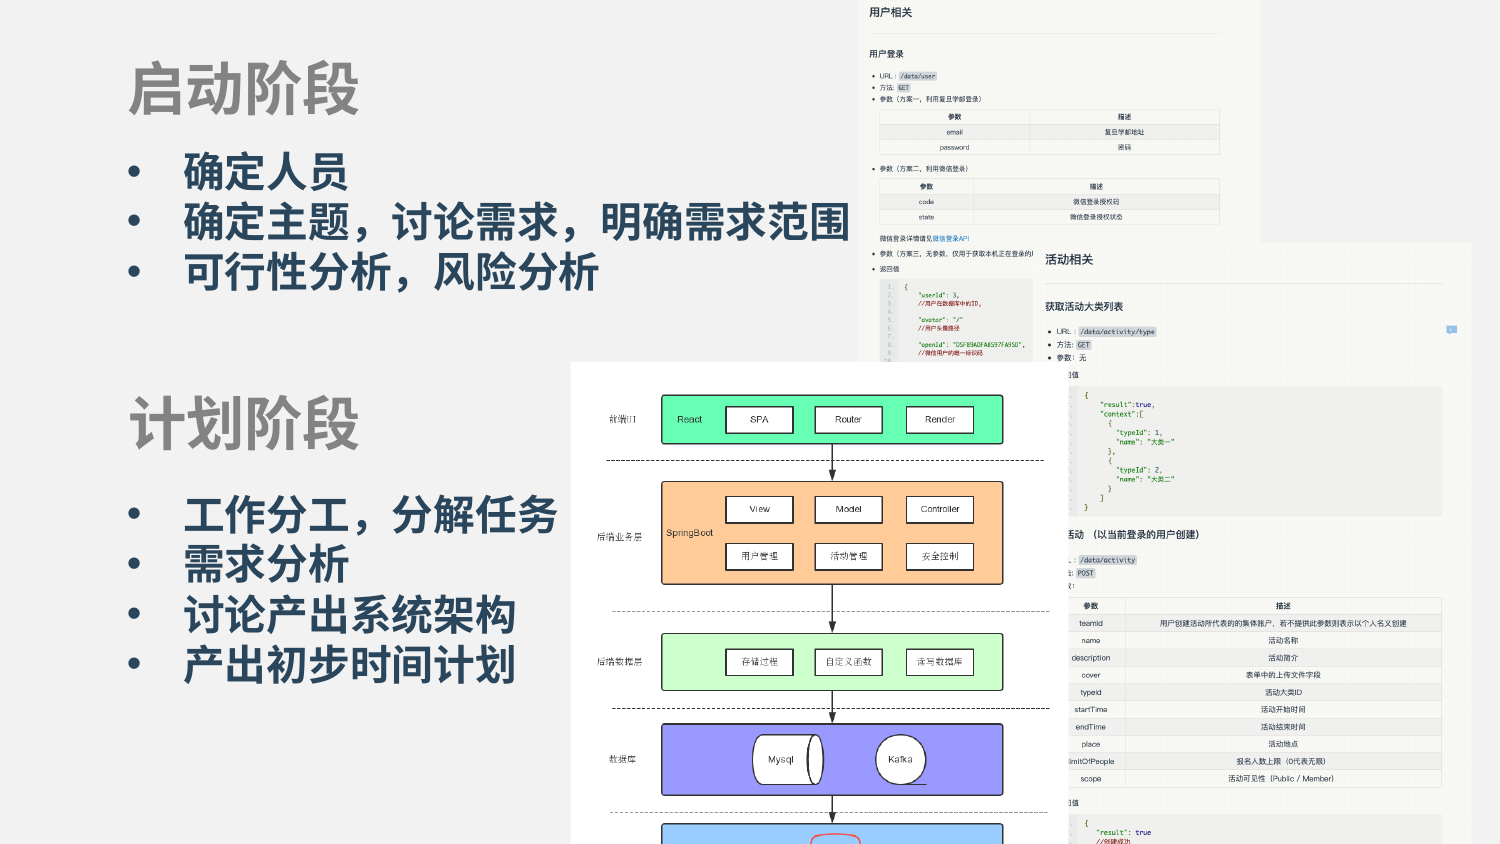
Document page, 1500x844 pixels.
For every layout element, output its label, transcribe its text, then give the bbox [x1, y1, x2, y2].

text_box 计划阶段 [128, 390, 478, 453]
picture [570, 0, 1472, 844]
text_box 确定人员 确定主题，讨论需求，明确需求范围 可行性分析，风险分析 [112, 138, 853, 304]
text_box 工作分工，分解任务 需求分析 讨论产出系统架构 产出初步时间计划 [112, 480, 565, 696]
text_box 启动阶段 [127, 55, 477, 118]
